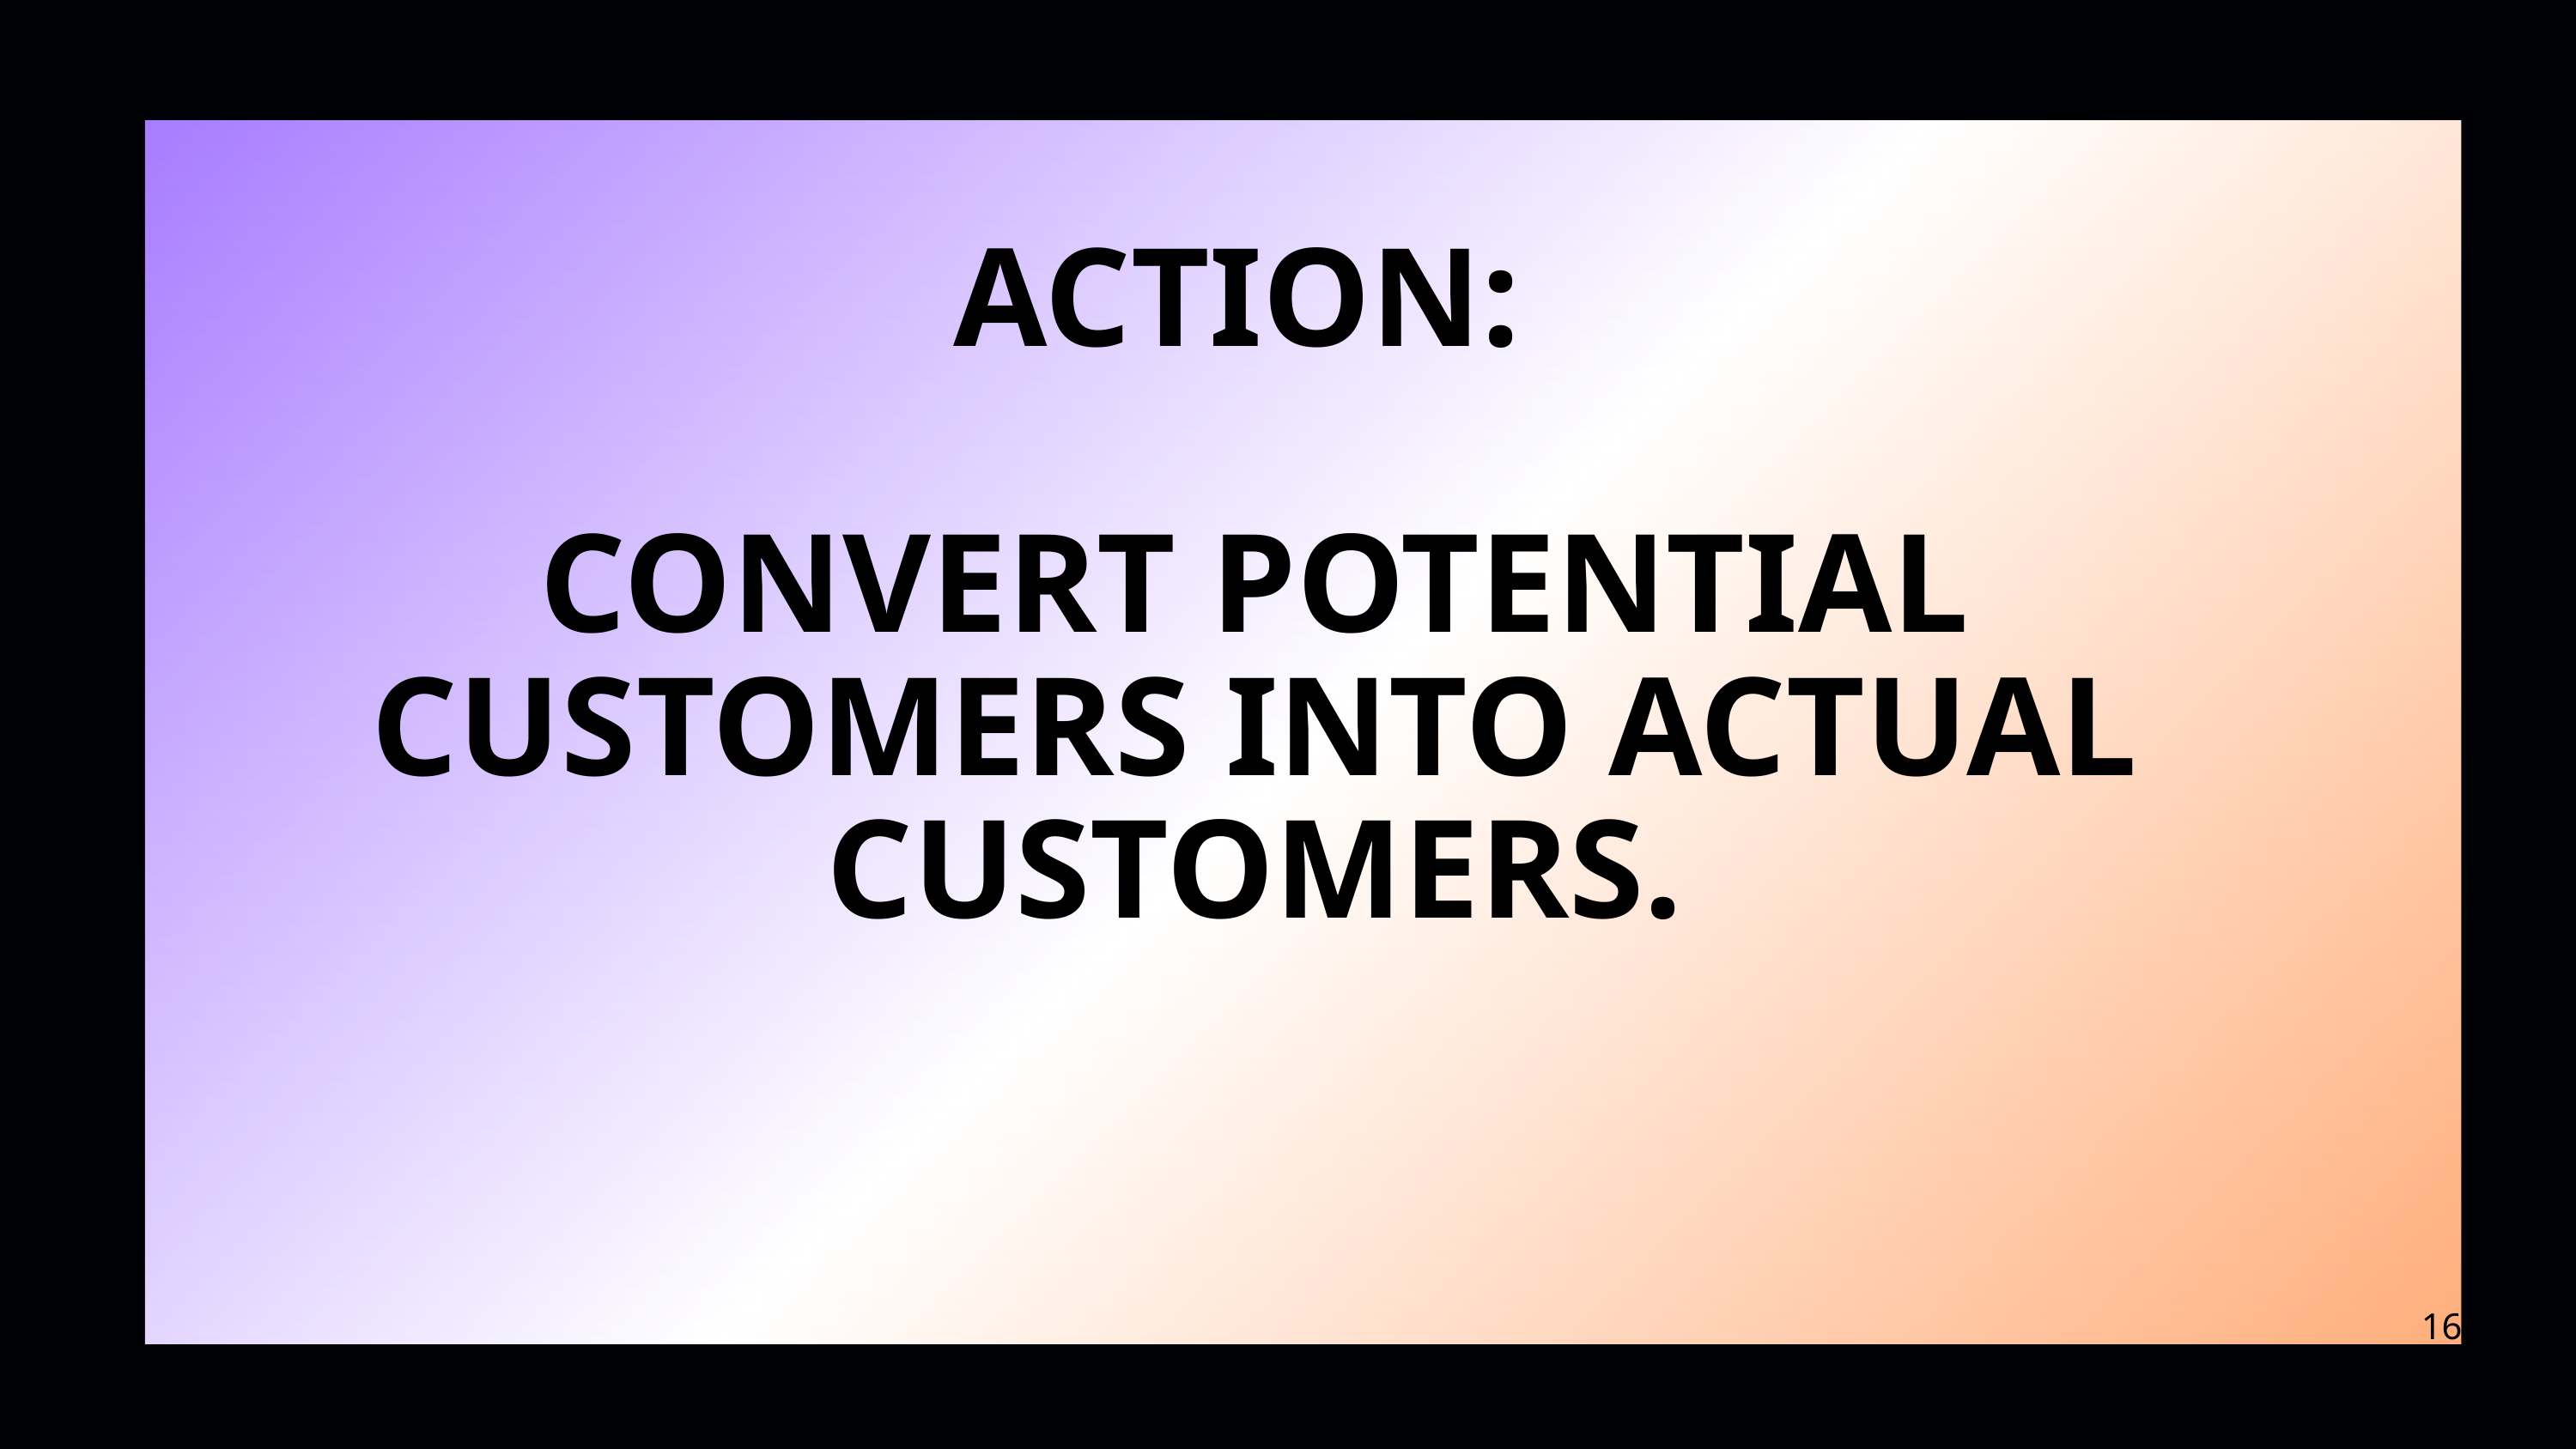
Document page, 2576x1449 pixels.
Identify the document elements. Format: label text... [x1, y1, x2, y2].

text_box [144, 120, 2462, 1344]
text_box 16 [2421, 1296, 2463, 1348]
text_box ACTION: CONVERT POTENTIAL CUSTOMERS INTO ACTUAL CUSTOMERS. [318, 231, 2191, 1088]
